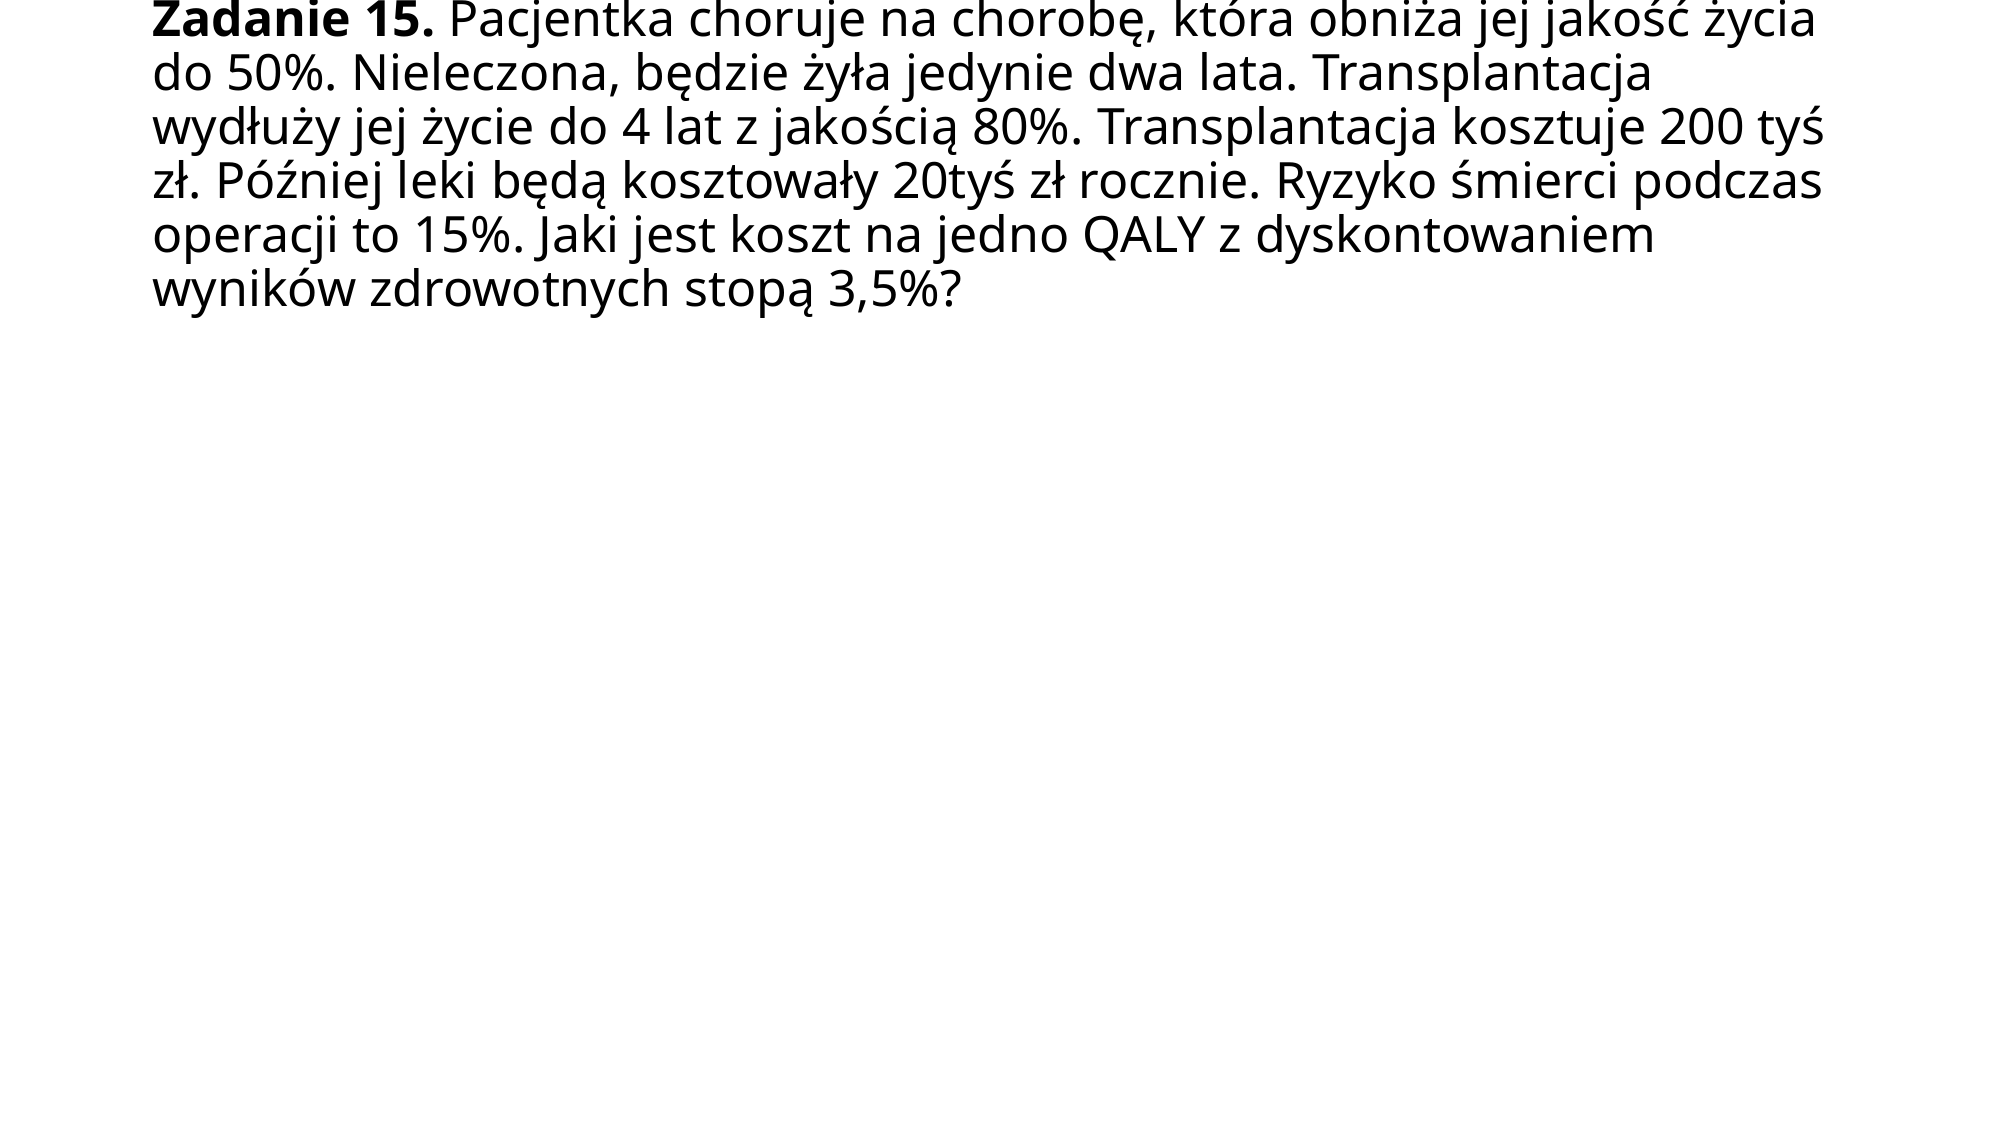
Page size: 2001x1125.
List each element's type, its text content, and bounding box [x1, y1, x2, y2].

title Zadanie 15. Pacjentka choruje na chorobę, która obniża jej jakość życia do 50%. Nieleczona, będzie żyła jedynie dwa lata. Transplantacja wydłuży jej życie do 4 lat z jakością 80%. Transplantacja kosztuje 200 tyś zł. Później leki będą kosztowały 20tyś zł rocznie. Ryzyko śmierci podczas operacji to 15%. Jaki jest koszt na jedno QALY z dyskontowaniem wyników zdrowotnych stopą 3,5%? [137, 2, 1863, 308]
